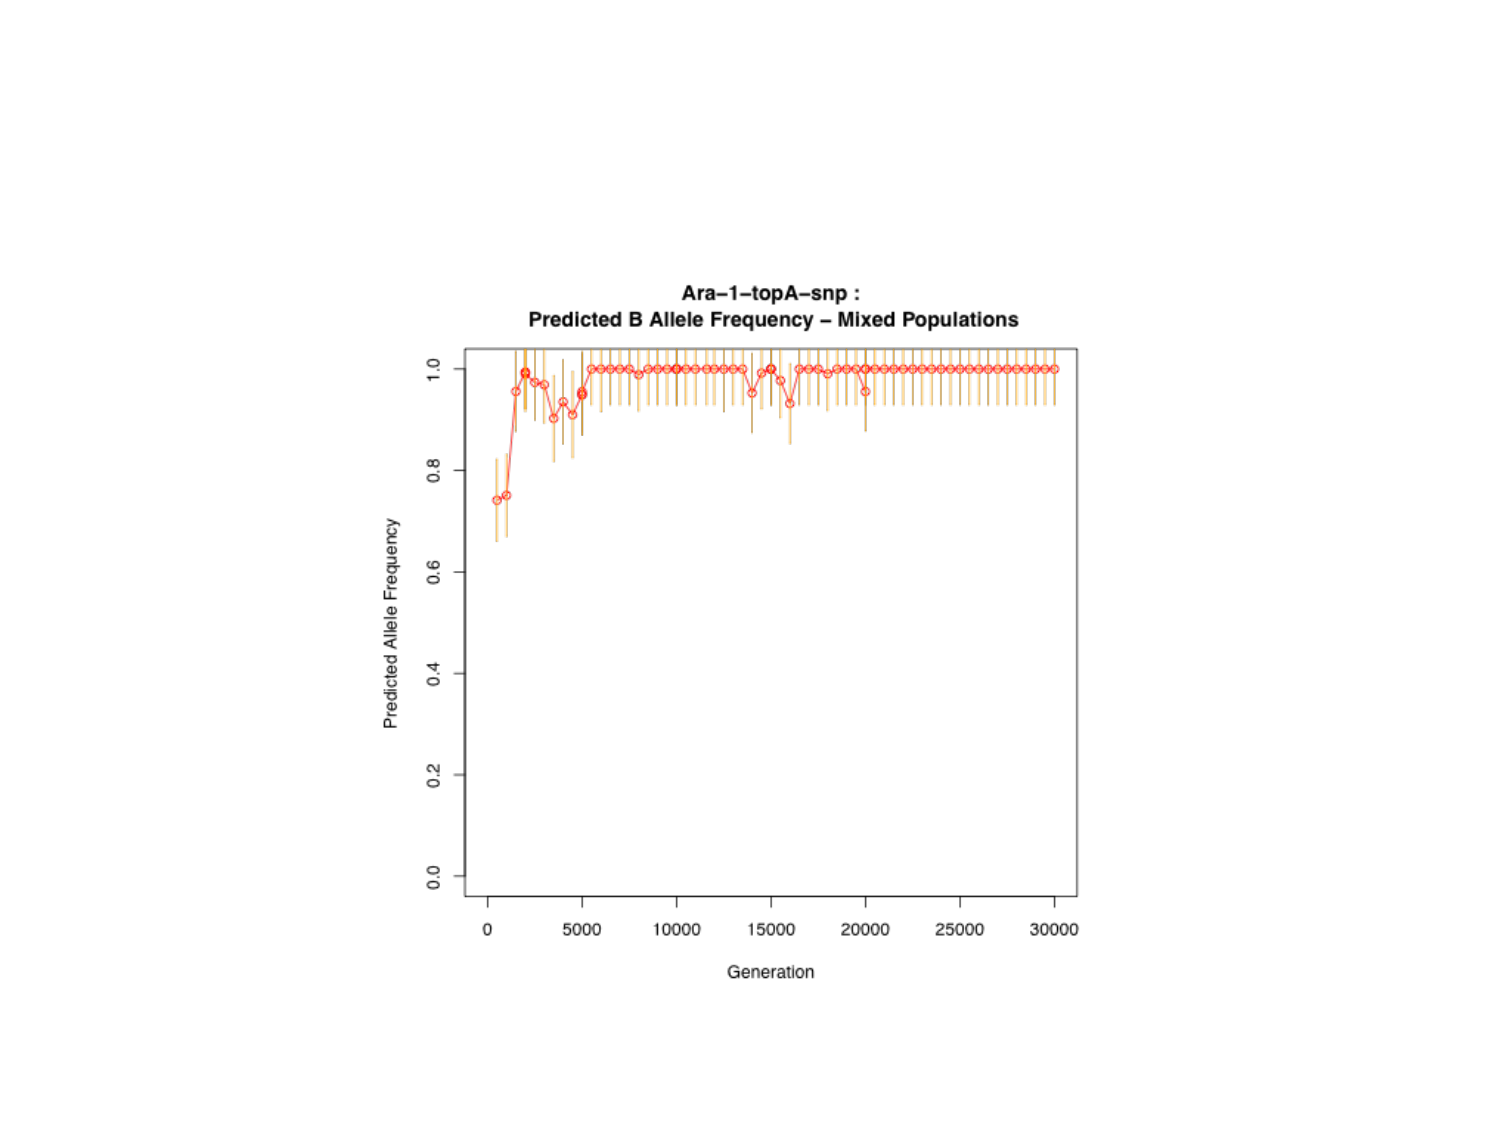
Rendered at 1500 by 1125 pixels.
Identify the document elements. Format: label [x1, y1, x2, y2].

list [74, 262, 1426, 1006]
